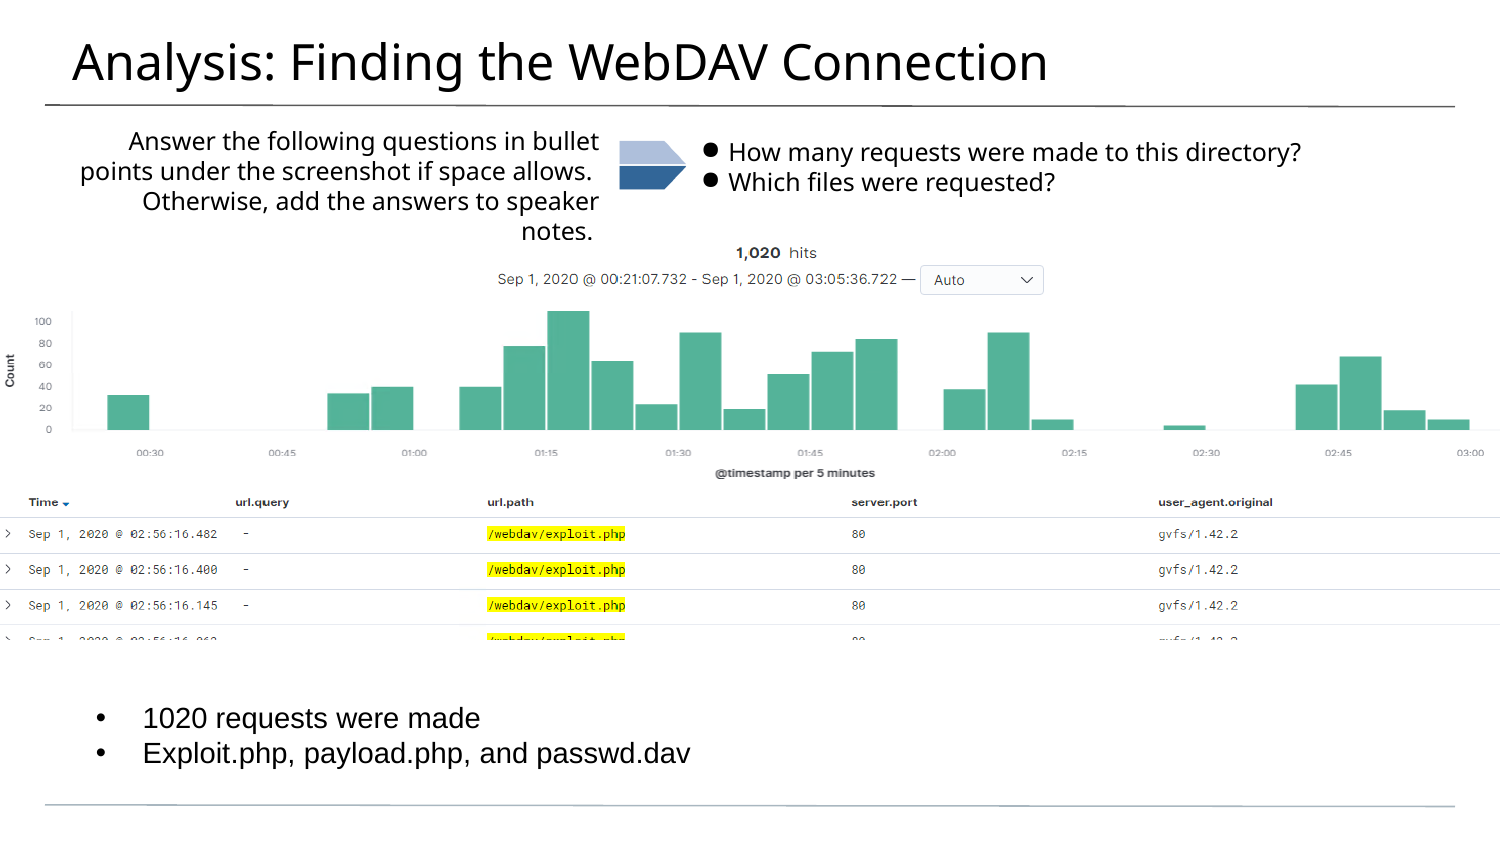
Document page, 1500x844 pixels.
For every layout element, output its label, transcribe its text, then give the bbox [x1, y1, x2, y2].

picture [0, 240, 1500, 641]
subtitle Answer the following questions in bullet points under the screenshot if space allows. Otherwise, add the answers to speaker notes. [0, 110, 675, 239]
text_box 1020 requests were made Exploit.php, payload.php, and passwd.dav [81, 692, 708, 777]
title Analysis: Finding the WebDAV Connection [0, 0, 1500, 88]
picture [616, 136, 687, 192]
subtitle How many requests were made to this directory? Which files were requested? [600, 121, 1500, 240]
